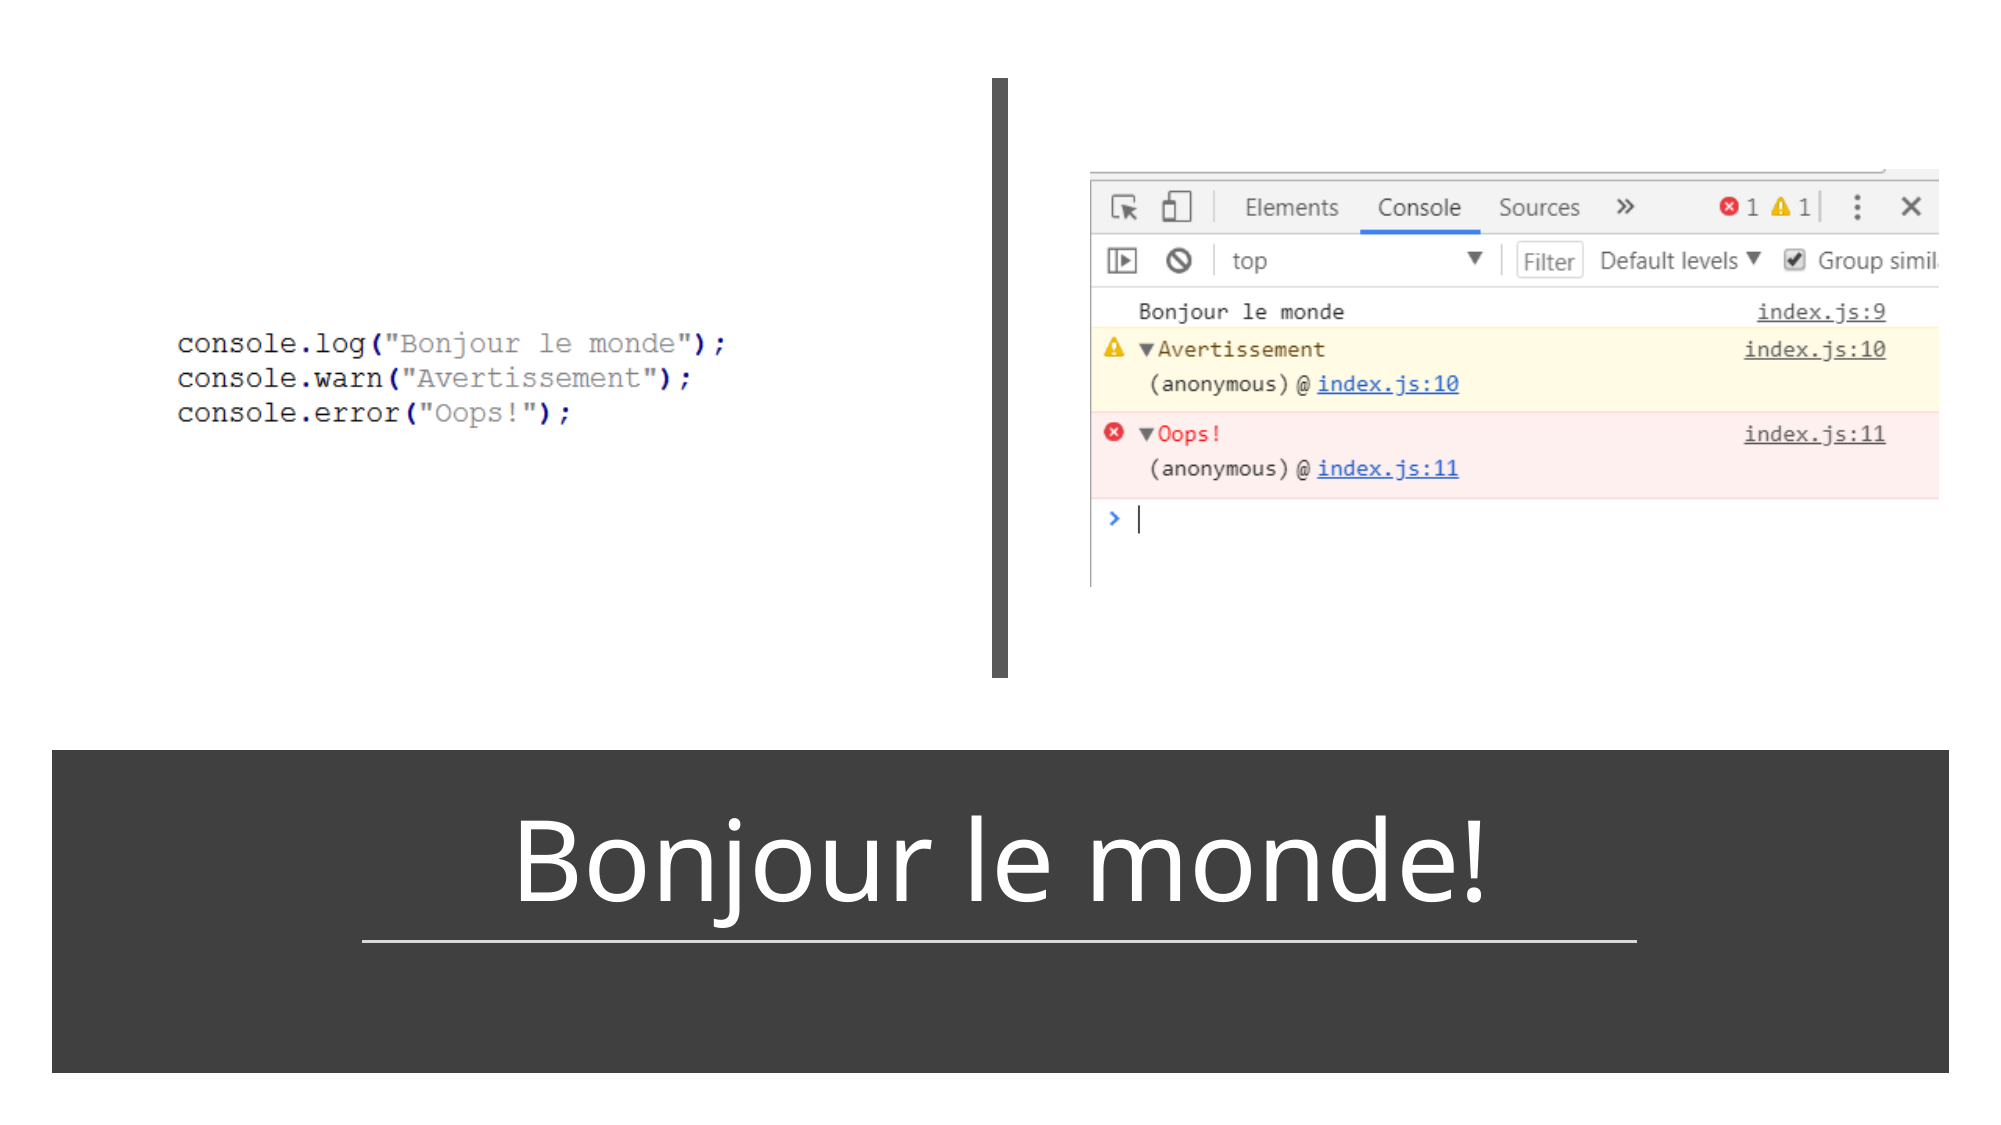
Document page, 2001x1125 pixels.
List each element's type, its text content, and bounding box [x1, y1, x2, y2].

text_box [61, 759, 1939, 1064]
picture [177, 321, 734, 436]
title Bonjour le monde! [86, 780, 1914, 933]
picture [1090, 169, 1939, 587]
